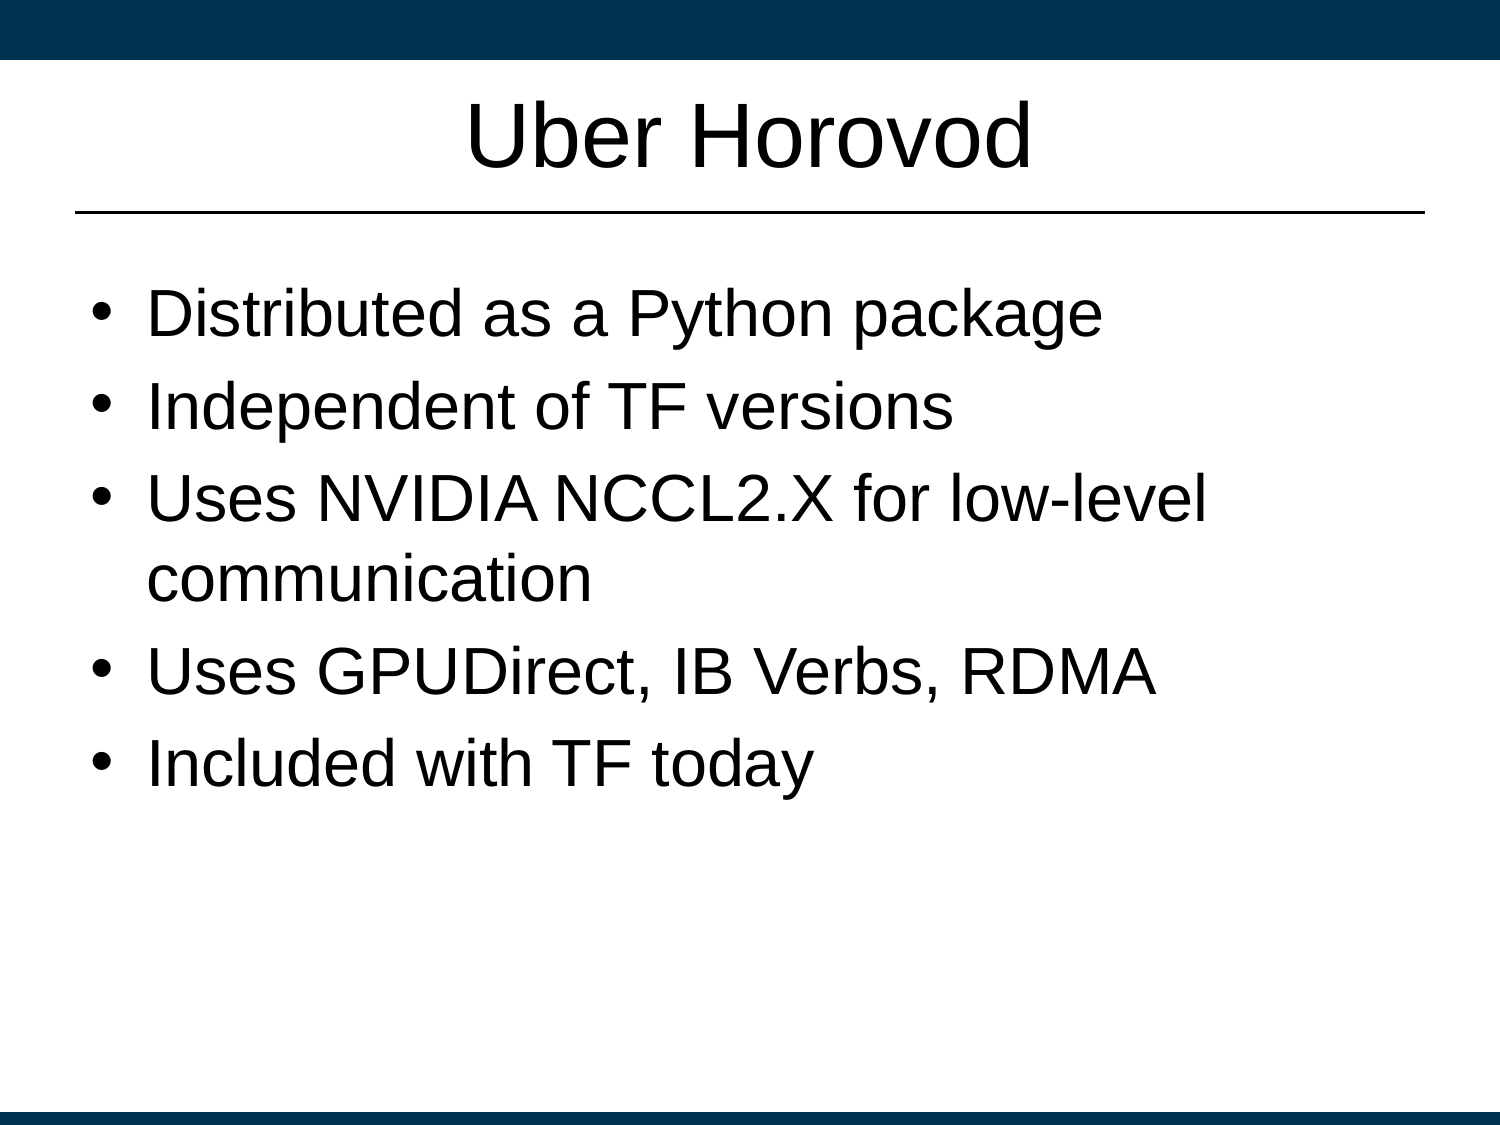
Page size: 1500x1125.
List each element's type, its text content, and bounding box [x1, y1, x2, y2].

title Uber Horovod [75, 37, 1425, 225]
list Distributed as a Python package Independent of TF versions Uses NVIDIA NCCL2.X for low-level communication Uses GPUDirect, IB Verbs, RDMA Included with TF today [75, 262, 1425, 1005]
